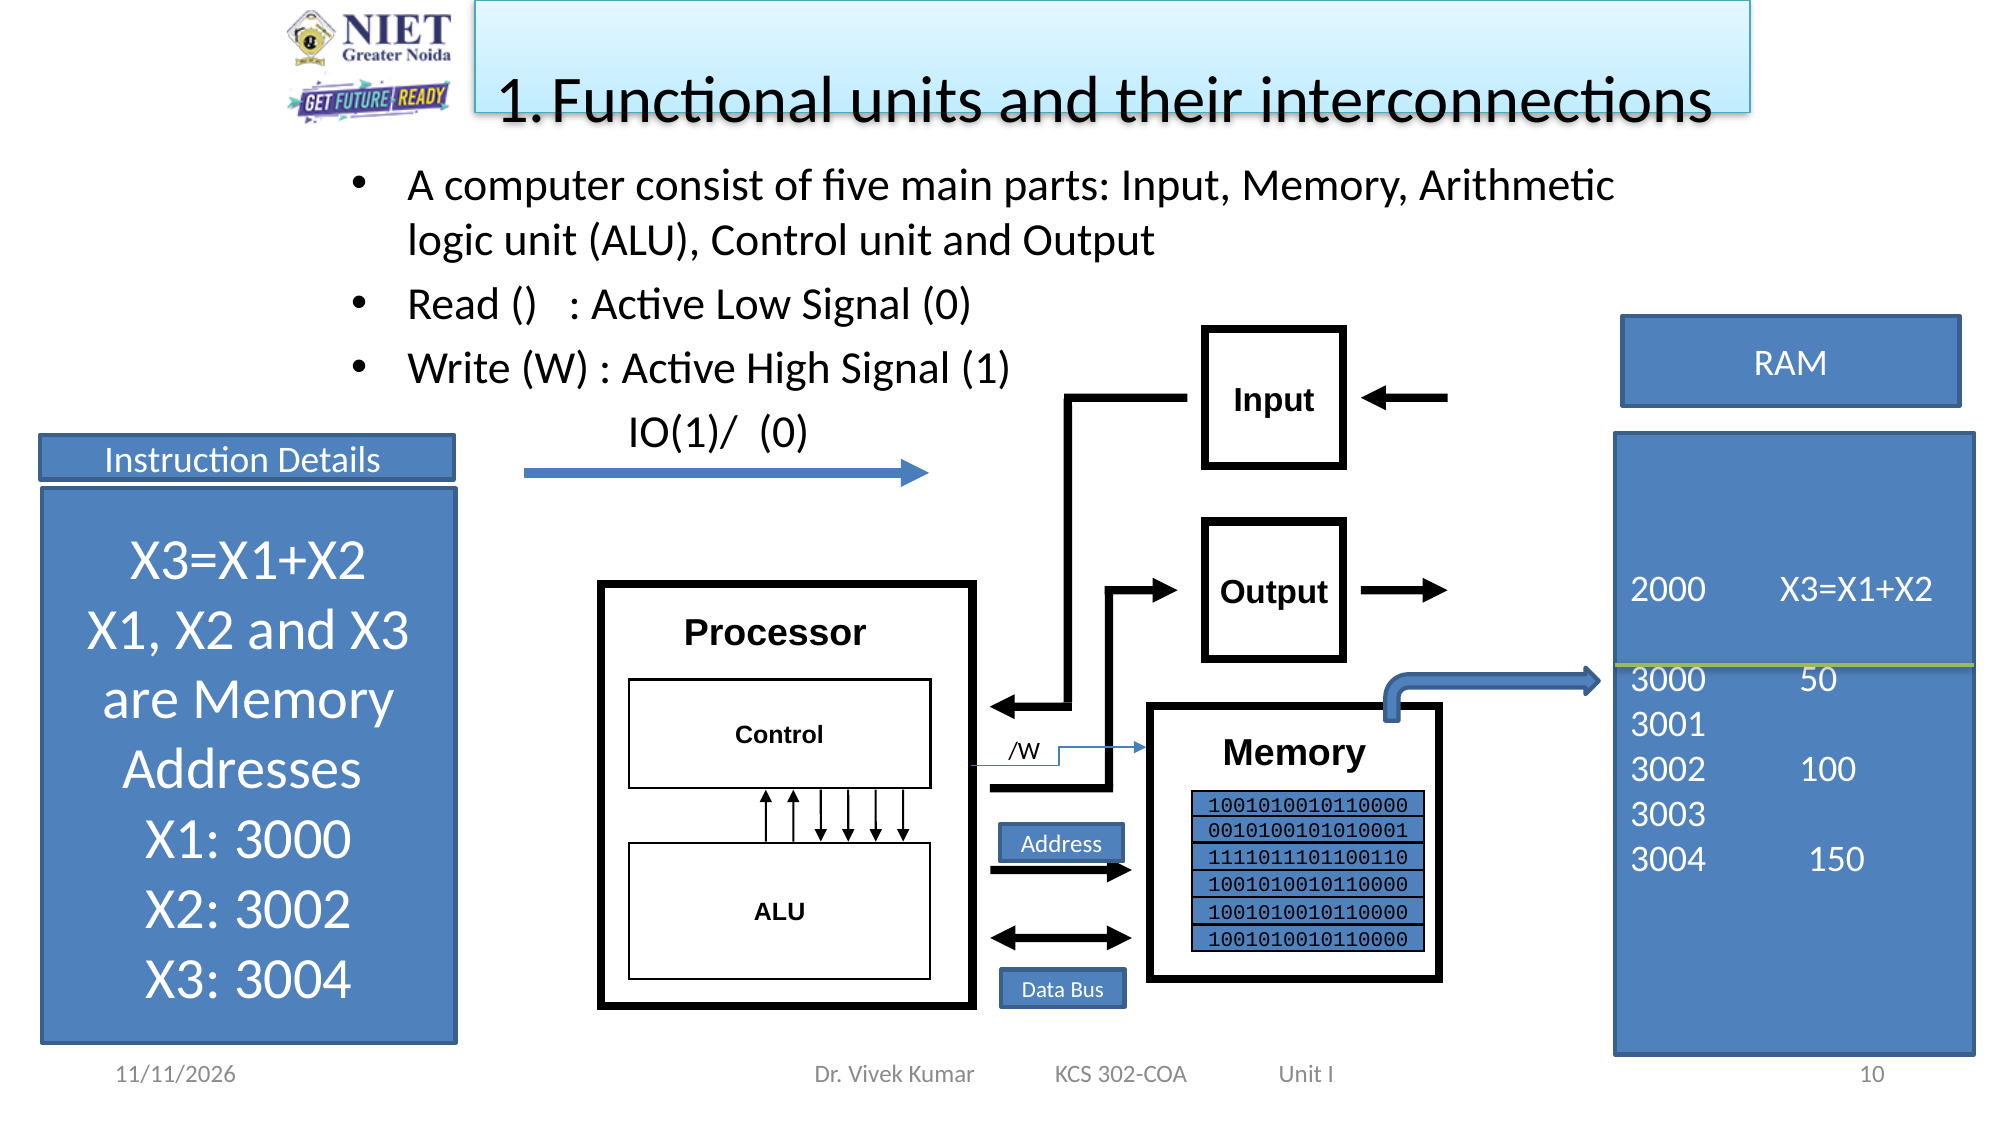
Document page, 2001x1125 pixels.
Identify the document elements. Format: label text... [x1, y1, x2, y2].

slide_number 10 [1433, 1042, 1900, 1103]
text_box 2000 X3=X1+X2 3000 50 3001 3002 100 3003 3004 150 [1613, 431, 1976, 664]
text_box RAM [1620, 314, 1962, 408]
text_box Instruction Details [38, 433, 456, 482]
text_box [1452, 665, 1601, 697]
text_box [600, 328, 1448, 1007]
text_box 2000 X3=X1+X2 3000 50 3001 3002 100 3003 3004 150 [1613, 673, 1976, 1057]
text_box Functional units and their interconnections [488, 0, 1751, 113]
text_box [971, 746, 1147, 766]
picture [249, 0, 488, 135]
footer Dr. Vivek Kumar KCS 302-COA Unit I [662, 1042, 1433, 1103]
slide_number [99, 1042, 567, 1103]
text_box X3=X1+X2 X1, X2 and X3 are Memory Addresses X1: 3000 X2: 3002 X3: 3004 [40, 486, 458, 1045]
